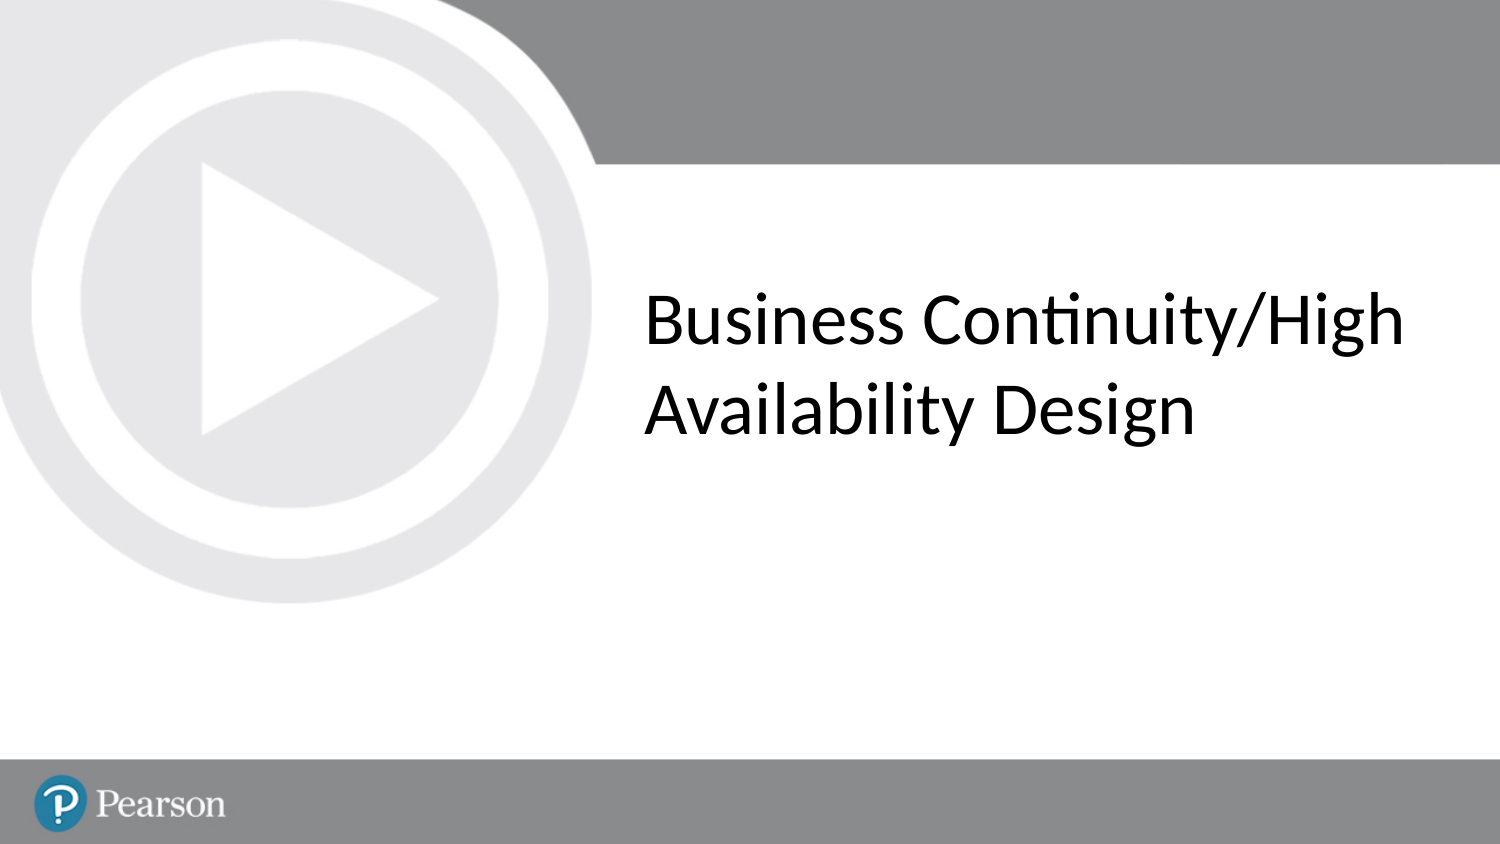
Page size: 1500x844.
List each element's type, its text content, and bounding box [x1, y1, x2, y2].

title Business Continuity/High Availability Design [629, 262, 1446, 443]
picture [0, 0, 1500, 844]
